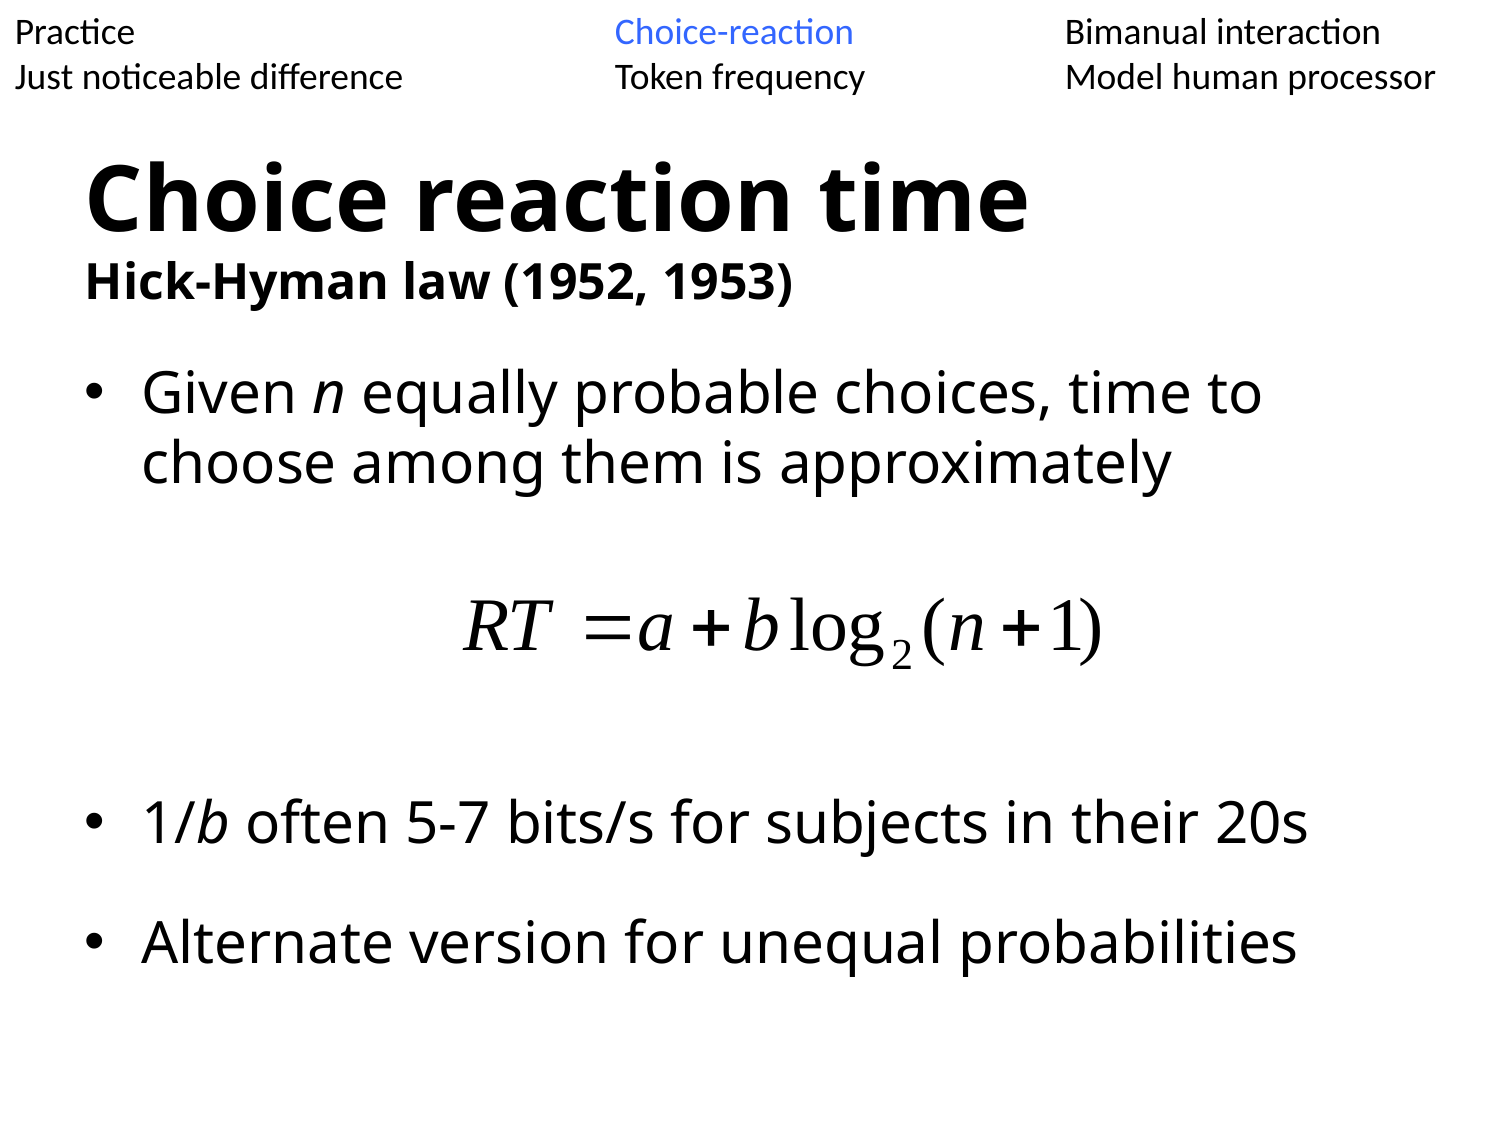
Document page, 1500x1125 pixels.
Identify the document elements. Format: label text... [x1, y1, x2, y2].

title Choice reaction time Hick-Hyman law (1952, 1953) [70, 130, 1421, 319]
list Given n equally probable choices, time to choose among them is approximately 1/b often 5-7 bits/s for subjects in their 20s Alternate version for unequal probabilities [70, 348, 1421, 1091]
text_box Practice Choice-reaction Bimanual interaction Just noticeable difference Token frequency Model human processor [0, 0, 1500, 105]
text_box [449, 574, 1119, 683]
